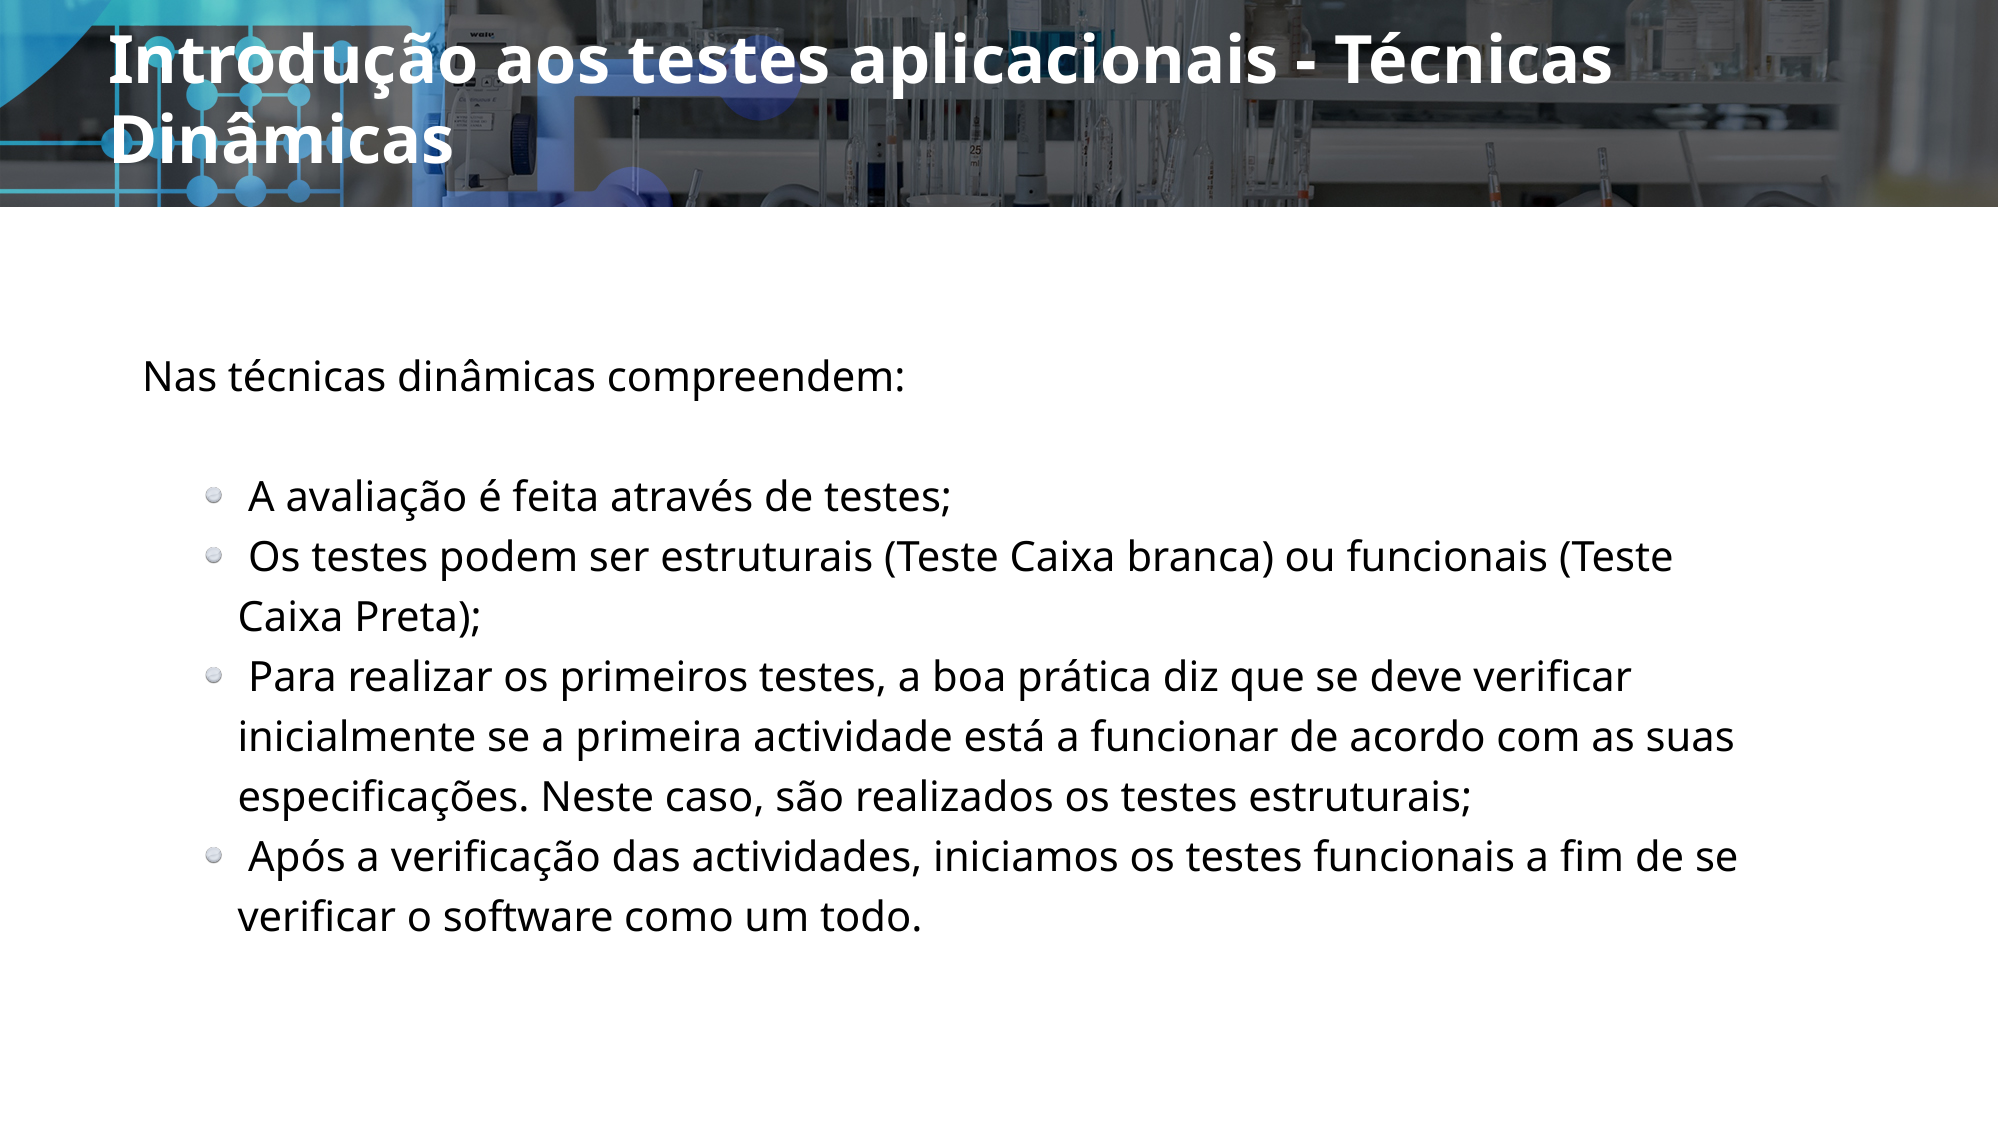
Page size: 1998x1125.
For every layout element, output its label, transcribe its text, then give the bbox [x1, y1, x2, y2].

title Introdução aos testes aplicacionais - Técnicas Dinâmicas [99, 30, 1901, 163]
picture [0, 0, 1998, 1125]
text_box Nas técnicas dinâmicas compreendem: A avaliação é feita através de testes; Os testes podem ser estruturais (Teste Caixa branca) ou funcionais (Teste Caixa Preta); Para realizar os primeiros testes, a boa prática diz que se deve verificar inicialmente se a primeira actividade está a funcionar de acordo com as suas especificações. Neste caso, são realizados os testes estruturais; Após a verificação das actividades, iniciamos os testes funcionais a fim de se verificar o software como um todo. [134, 332, 1784, 948]
